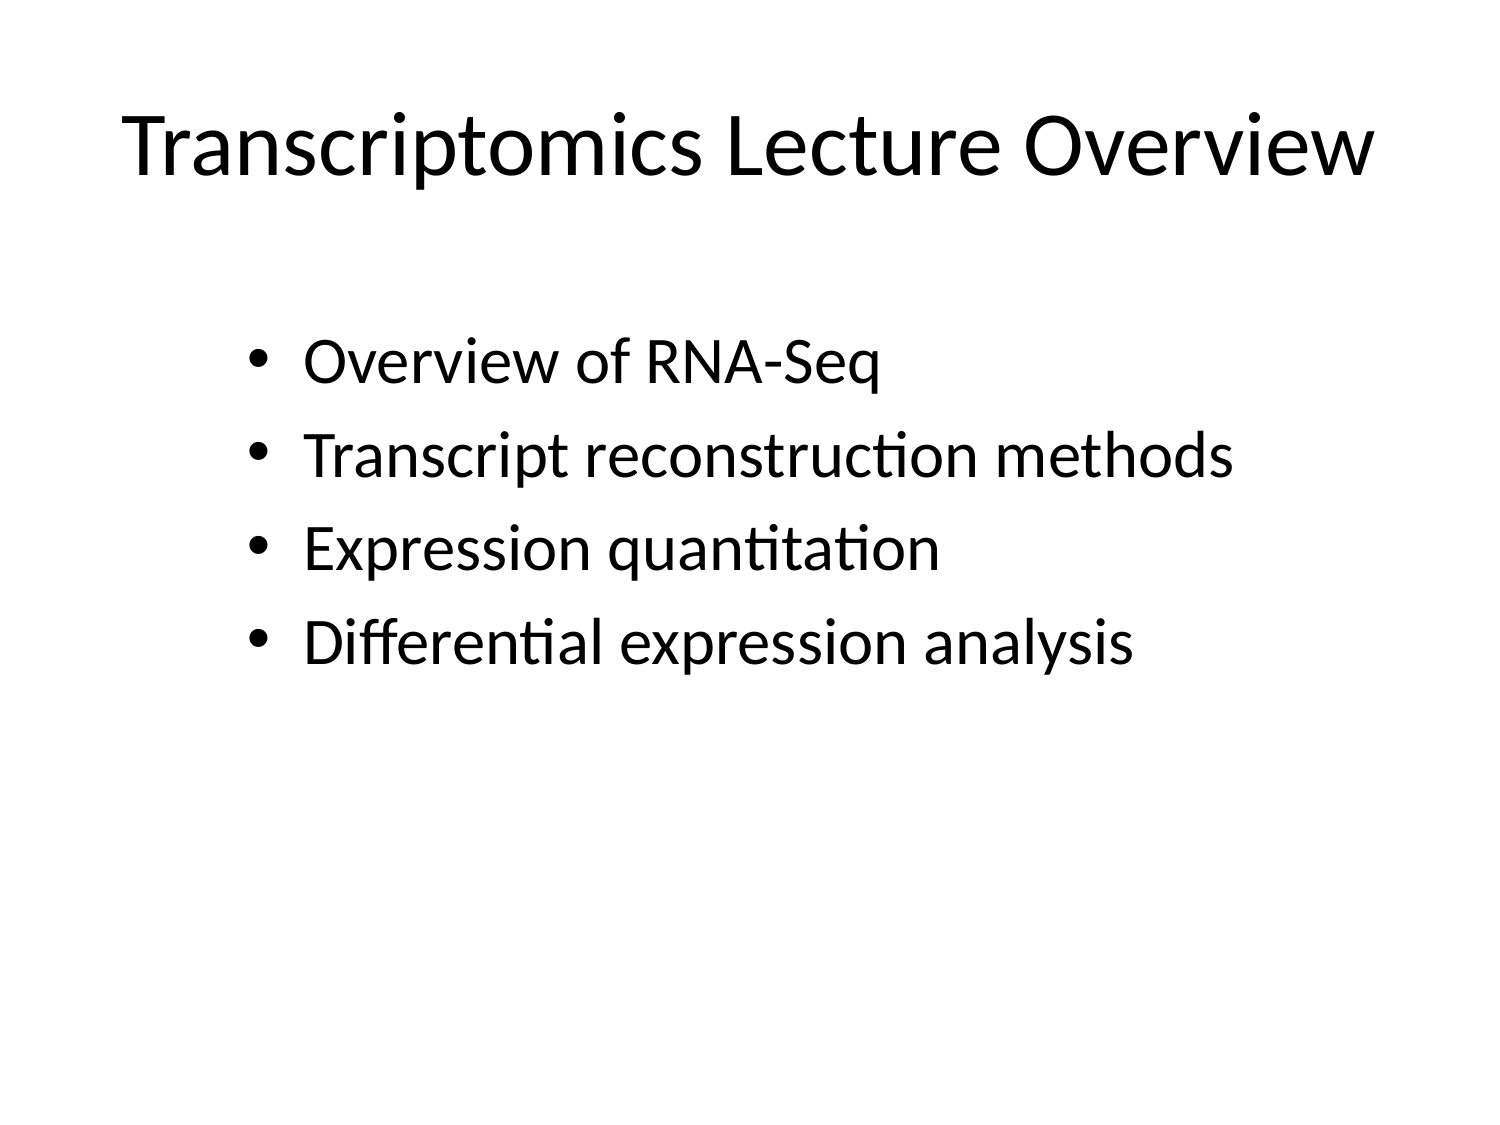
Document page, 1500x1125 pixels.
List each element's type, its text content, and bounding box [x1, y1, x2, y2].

title Transcriptomics Lecture Overview [75, 45, 1425, 233]
list Overview of RNA-Seq Transcript reconstruction methods Expression quantitation Differential expression analysis [231, 309, 1286, 798]
